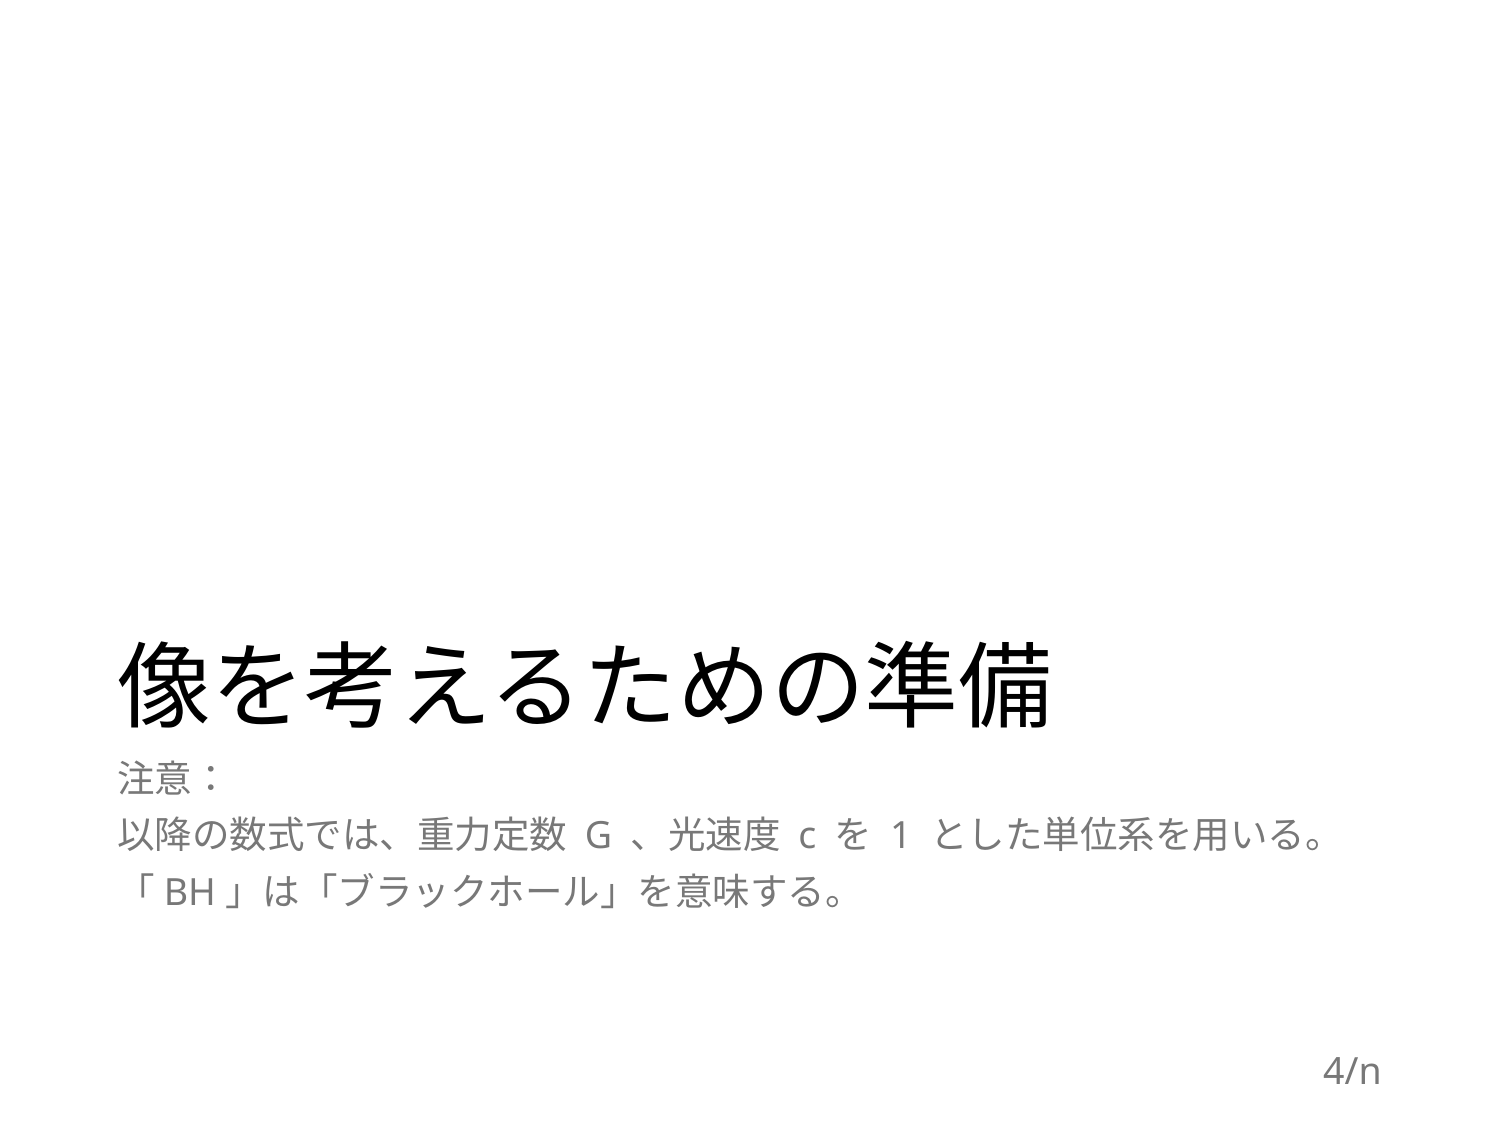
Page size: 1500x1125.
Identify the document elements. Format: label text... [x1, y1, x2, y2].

title 像を考えるための準備 [102, 280, 1397, 749]
slide_number 4/n [1059, 1042, 1397, 1103]
list 注意： 以降の数式では、重力定数 G 、光速度 c を 1 とした単位系を用いる。 「BH」は「ブラックホール」を意味する。 [102, 752, 1397, 999]
